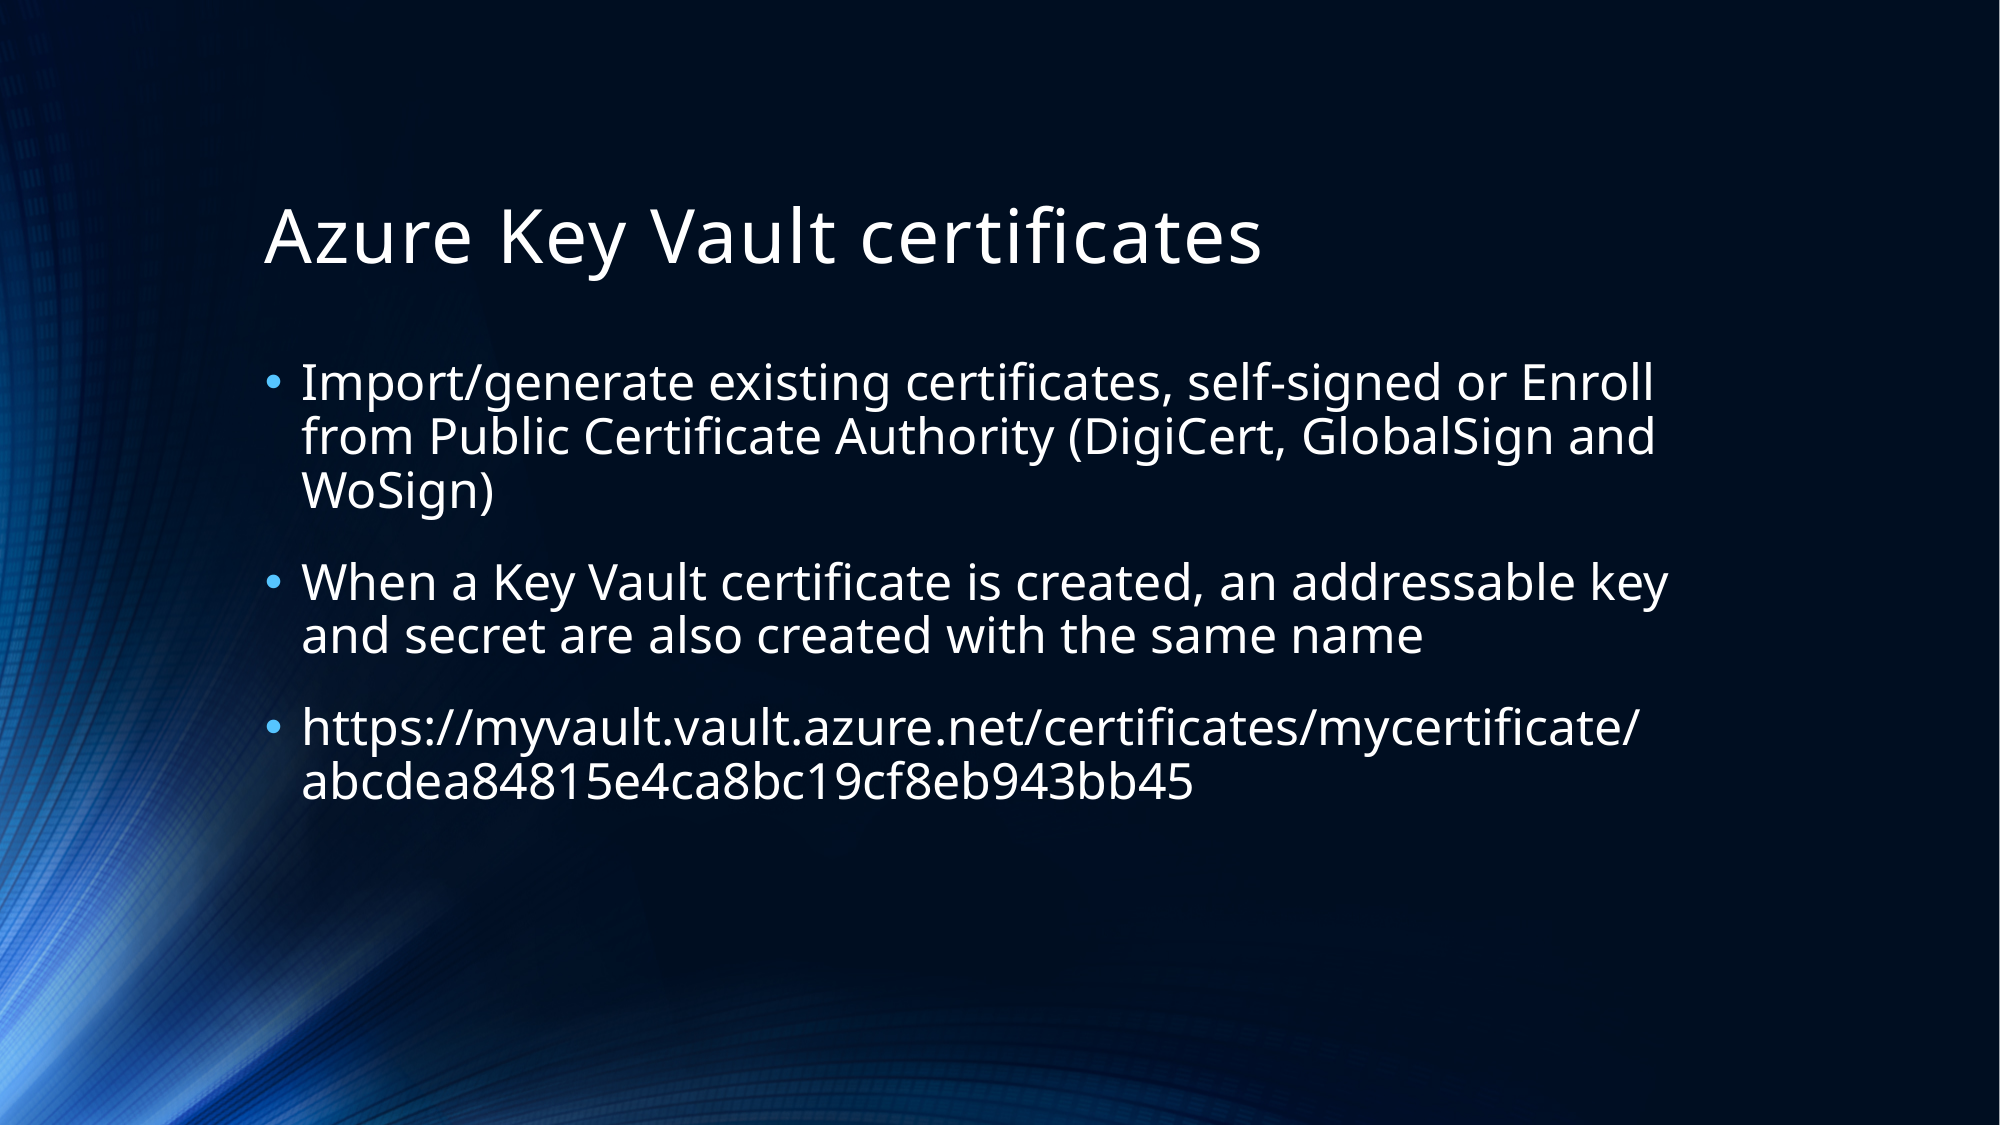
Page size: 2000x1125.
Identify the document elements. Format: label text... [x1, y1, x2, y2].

title Azure Key Vault certificates [249, 62, 1750, 288]
picture [0, 0, 2000, 1125]
list Import/generate existing certificates, self-signed or Enroll from Public Certificate Authority (DigiCert, GlobalSign and WoSign) When a Key Vault certificate is created, an addressable key and secret are also created with the same name https://myvault.vault.azure.net/certificates/mycertificate/abcdea84815e4ca8bc19cf8eb943bb45 [249, 349, 1749, 988]
